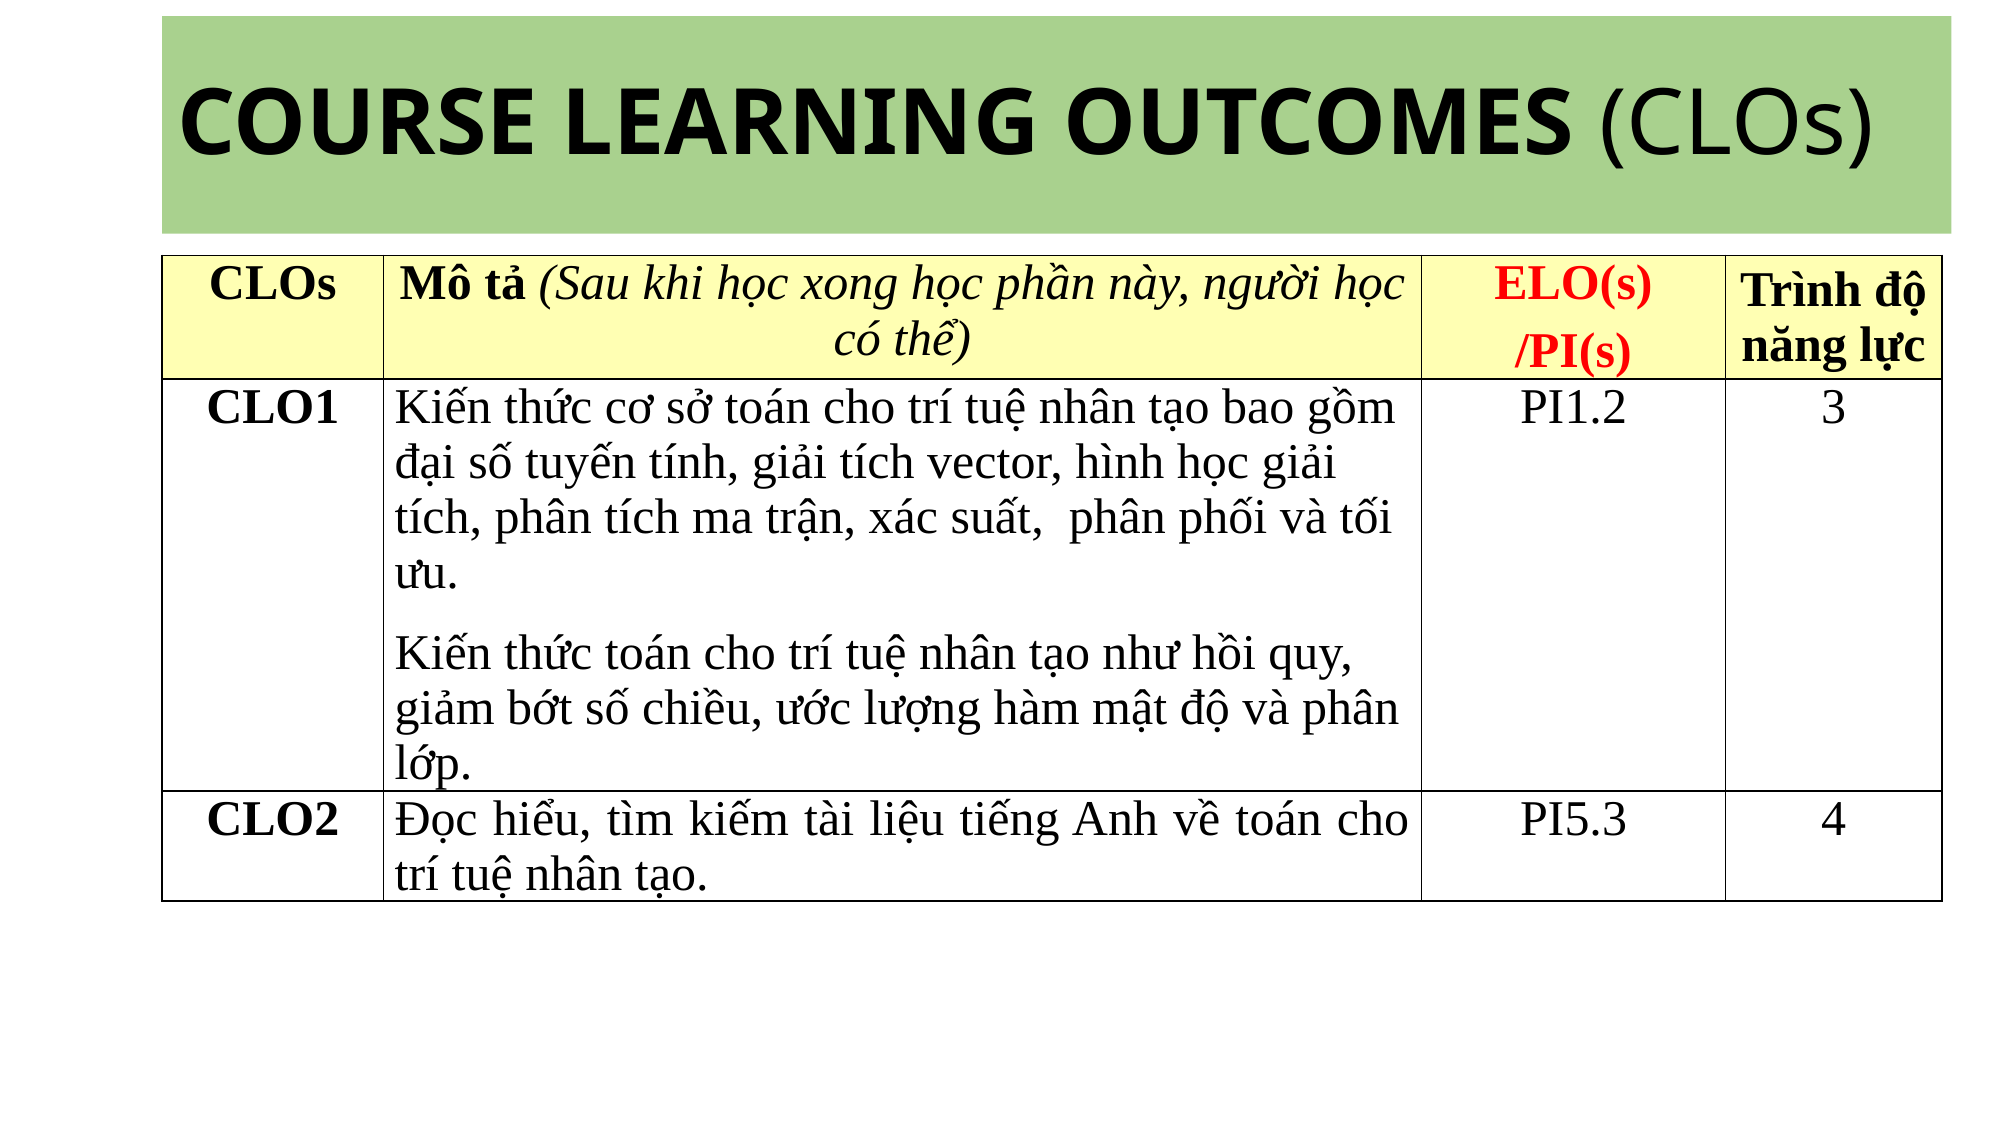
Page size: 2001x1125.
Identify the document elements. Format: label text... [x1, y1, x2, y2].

table_cell CLO1 [163, 380, 383, 790]
table_cell 4 [1726, 792, 1941, 900]
table_cell PI1.2 [1422, 380, 1725, 790]
table_cell CLO2 [163, 792, 383, 900]
table_header CLOs [163, 256, 383, 378]
title COURSE LEARNING OUTCOMES (CLOs) [162, 16, 1952, 234]
table_header ELO(s) /PI(s) [1422, 256, 1725, 378]
table_header Mô tả (Sau khi học xong học phần này, người học có thể) [384, 256, 1421, 378]
table_cell Kiến thức cơ sở toán cho trí tuệ nhân tạo bao gồm đại số tuyến tính, giải tích vector, hình học giải tích, phân tích ma trận, xác suất, phân phối và tối ưu. Kiến thức toán cho trí tuệ nhân tạo như hồi quy, giảm bớt số chiều, ước lượng hàm mật độ và phân lớp. [384, 380, 1421, 790]
table_cell Đọc hiểu, tìm kiếm tài liệu tiếng Anh về toán cho trí tuệ nhân tạo. [384, 792, 1421, 900]
table_cell 3 [1726, 380, 1941, 790]
table_cell PI5.3 [1422, 792, 1725, 900]
table_header Trình độ năng lực [1726, 256, 1941, 378]
